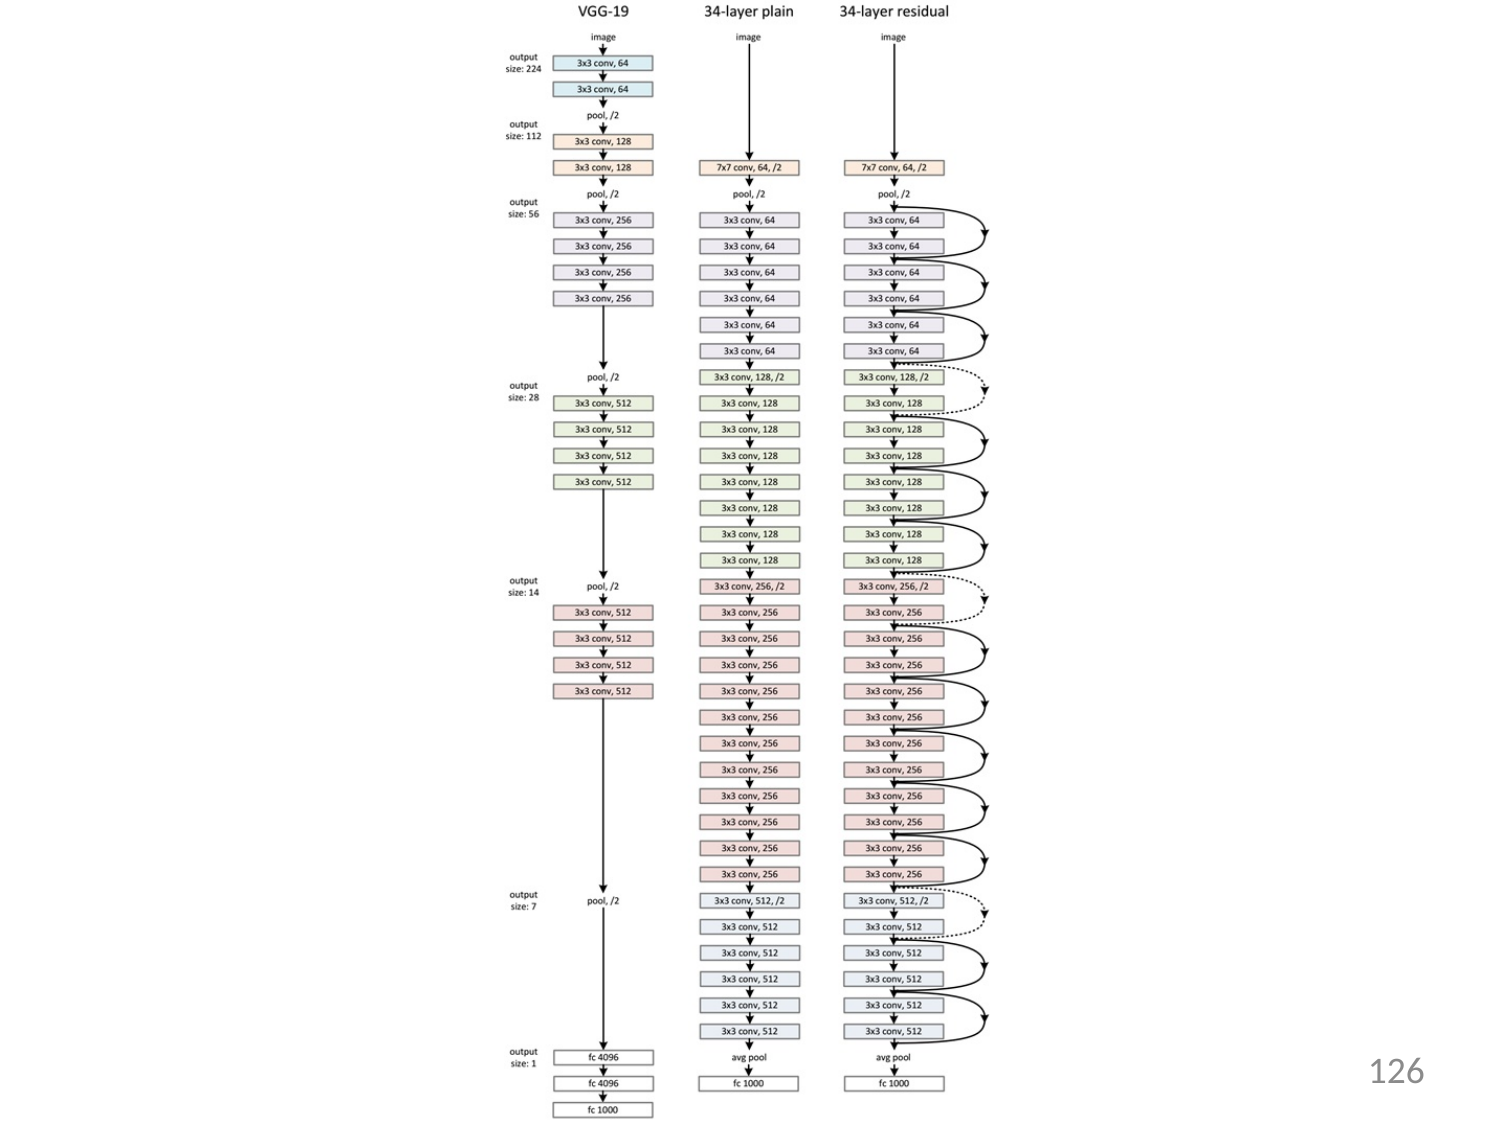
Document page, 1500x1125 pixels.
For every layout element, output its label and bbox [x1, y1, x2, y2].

picture [504, 0, 995, 1125]
slide_number [1080, 1046, 1425, 1092]
